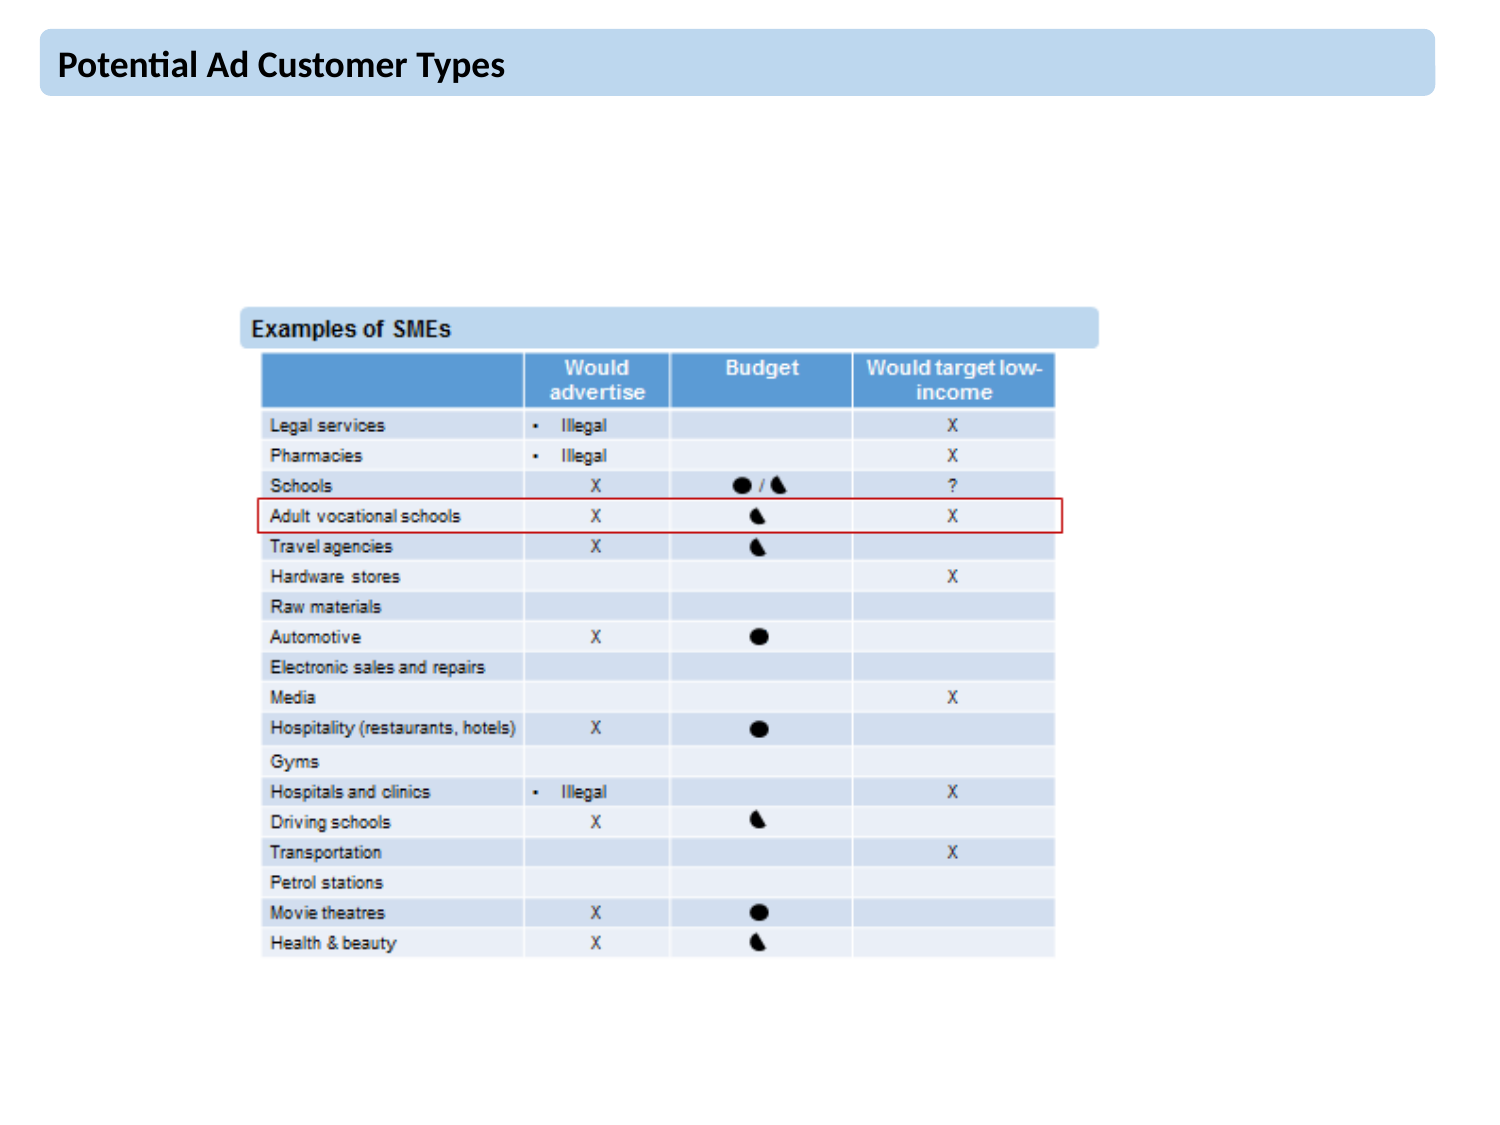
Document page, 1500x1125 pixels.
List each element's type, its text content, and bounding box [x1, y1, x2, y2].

picture [216, 296, 1122, 976]
text_box Potential Ad Customer Types [38, 27, 1437, 97]
